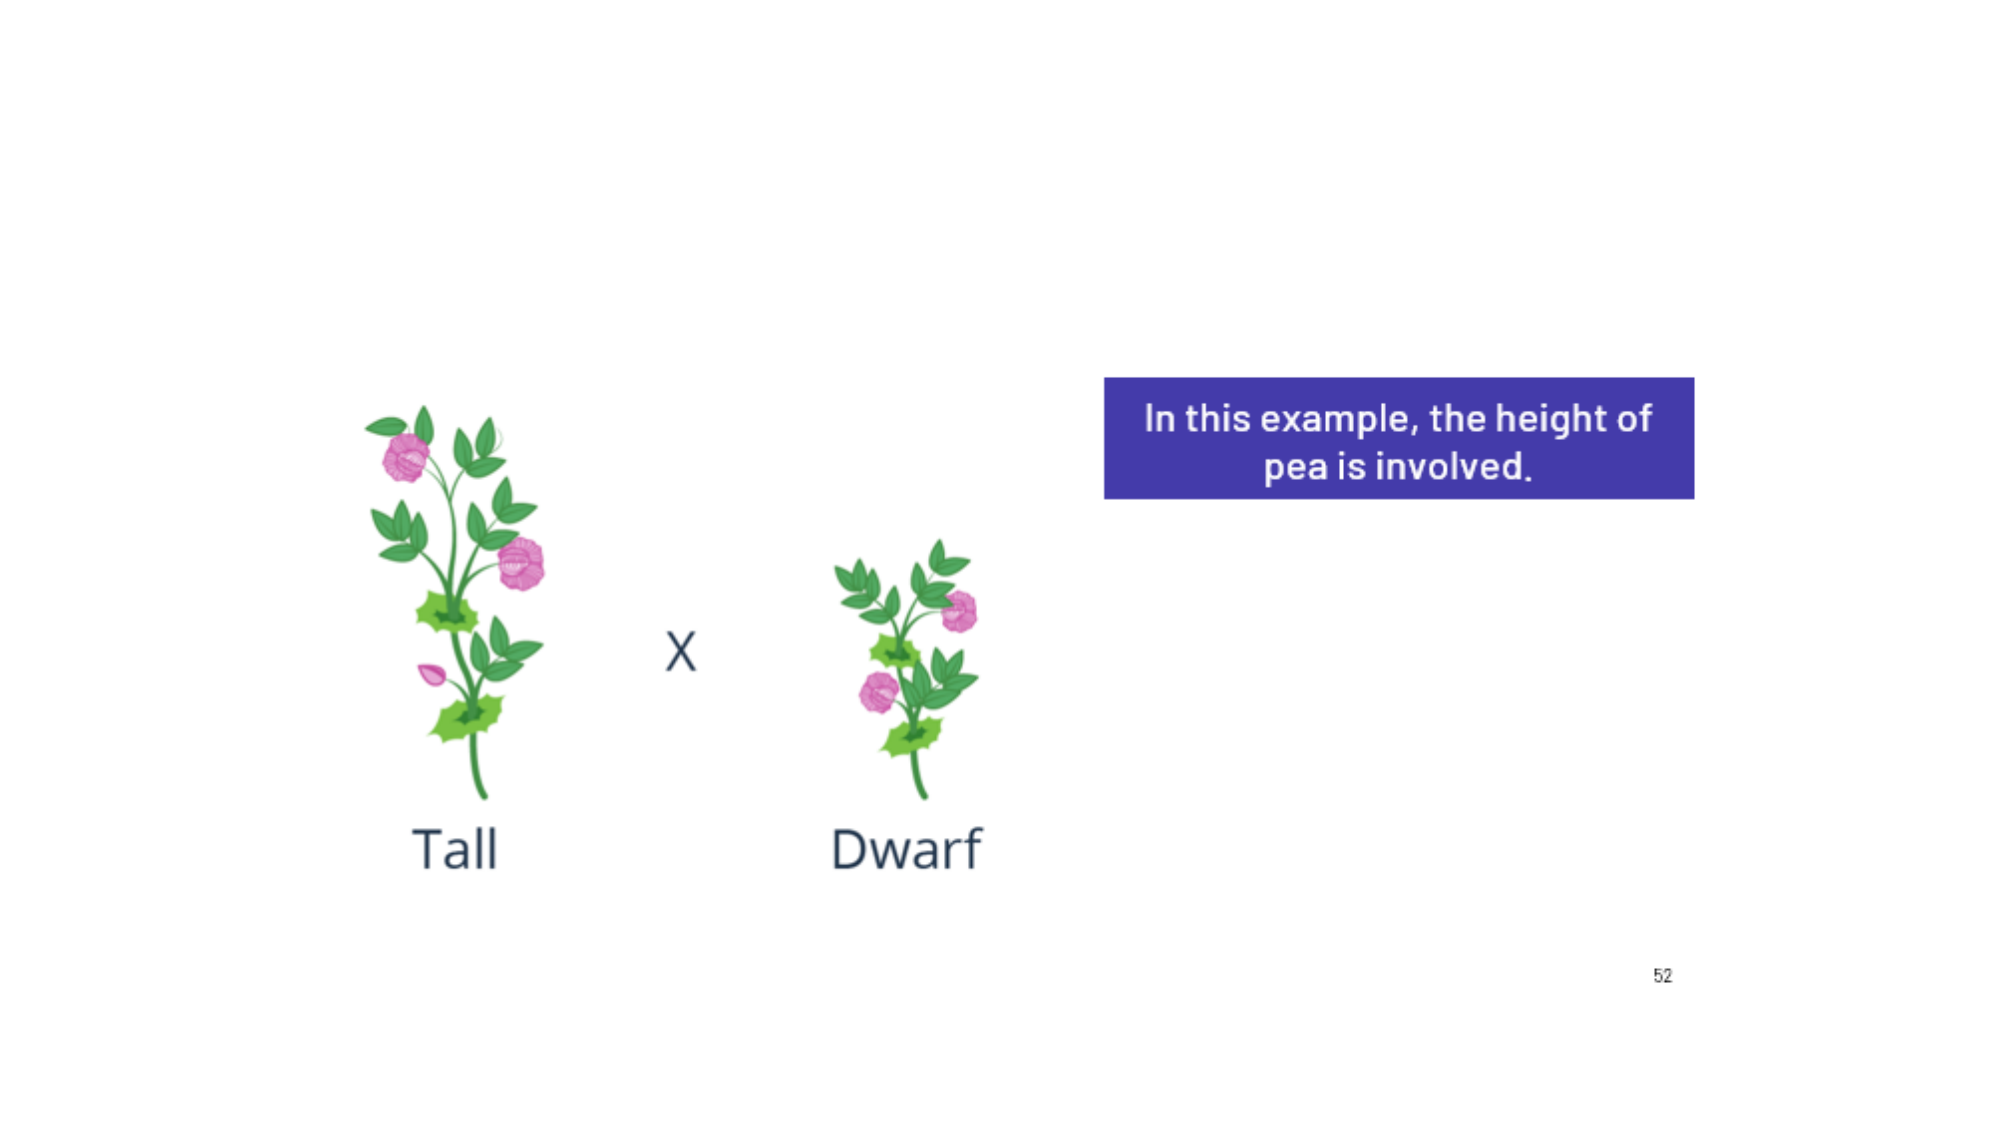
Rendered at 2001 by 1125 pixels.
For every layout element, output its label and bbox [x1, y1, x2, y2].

list [279, 318, 1706, 988]
